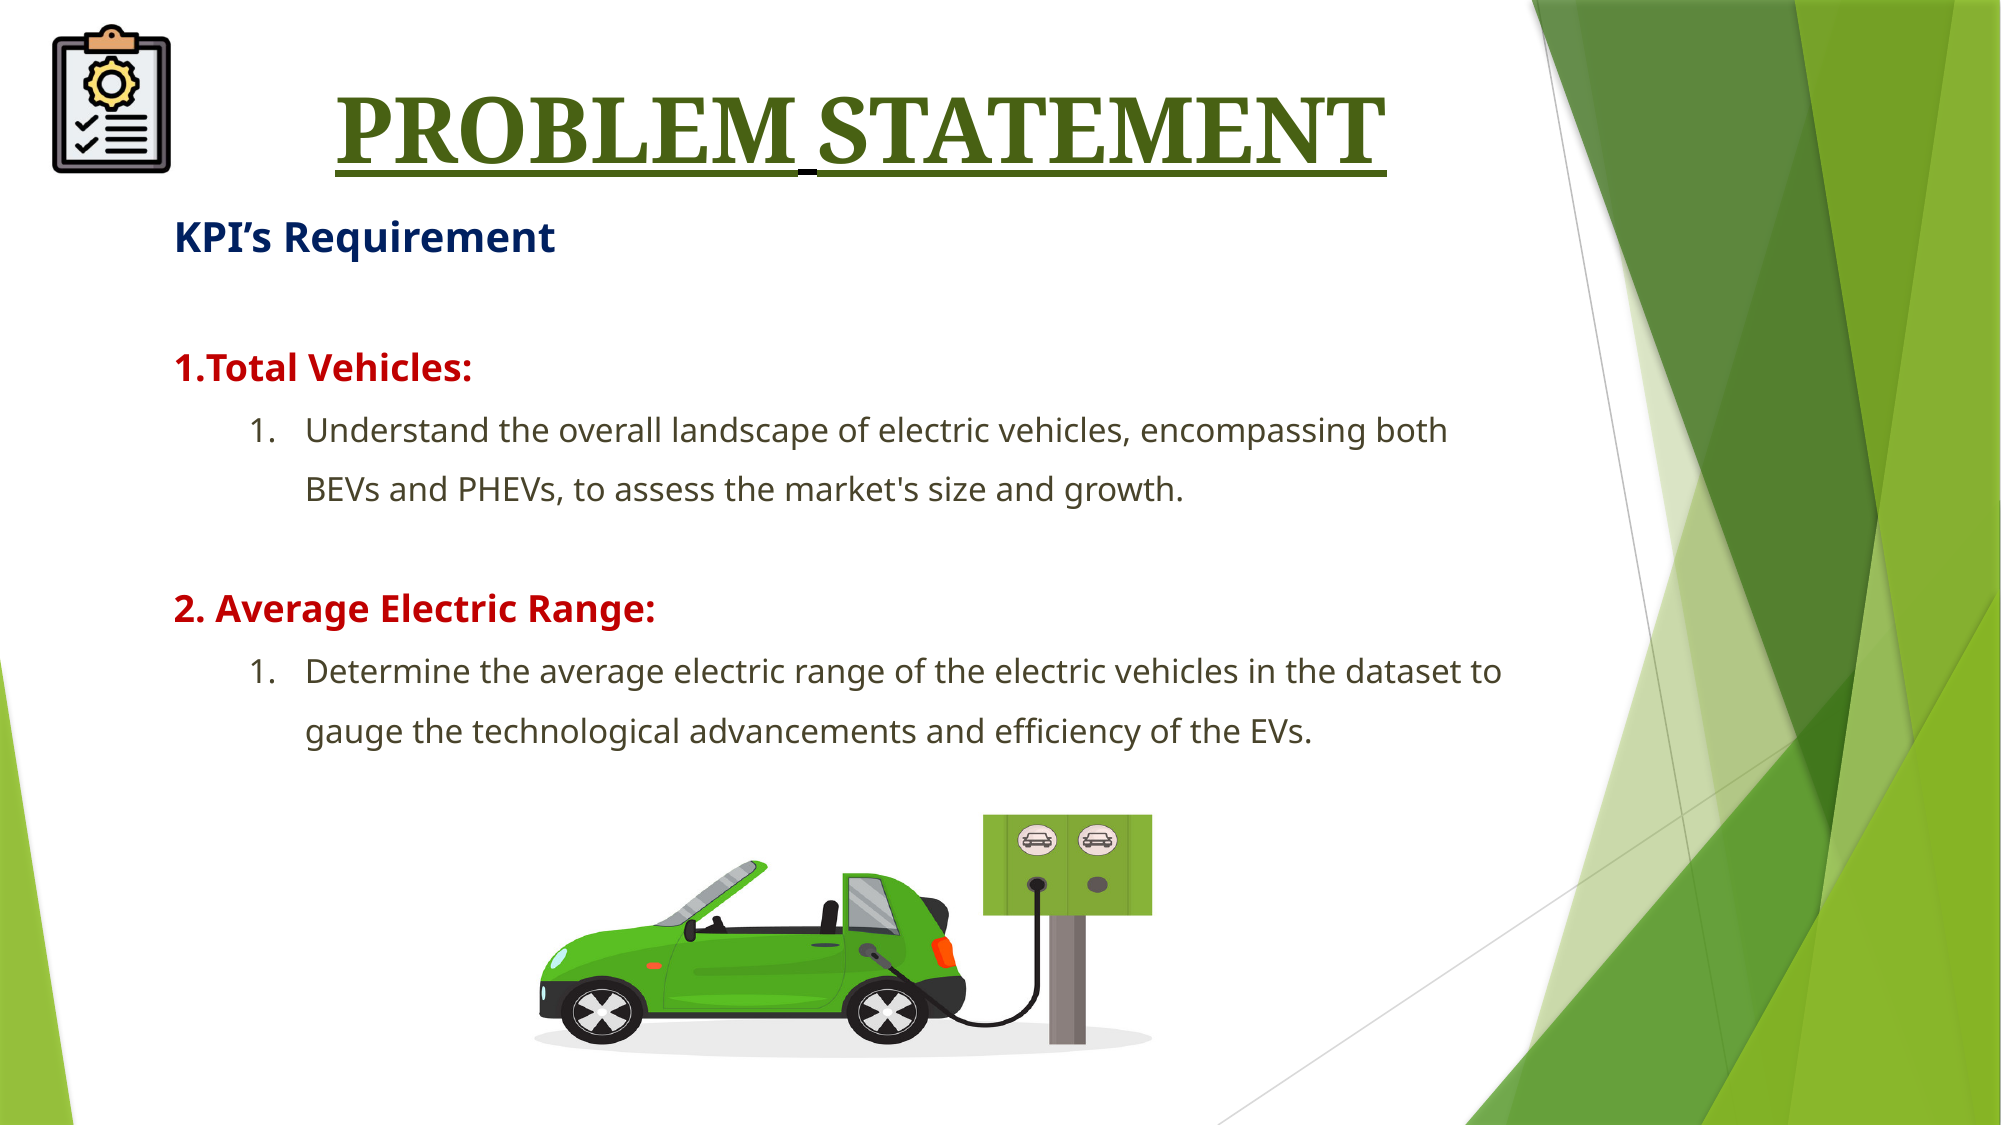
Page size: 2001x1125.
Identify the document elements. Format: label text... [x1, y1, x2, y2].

text_box PROBLEM STATEMENT [302, 64, 1420, 190]
picture [483, 780, 1202, 1125]
text_box Total Vehicles: Understand the overall landscape of electric vehicles, encompassing both BEVs and PHEVs, to assess the market's size and growth. [158, 313, 1527, 516]
picture [38, 23, 183, 176]
text_box KPI’s Requirement [158, 203, 725, 269]
text_box 2. Average Electric Range: Determine the average electric range of the electric vehicles in the dataset to gauge the technological advancements and efficiency of the EVs. [158, 555, 1527, 758]
